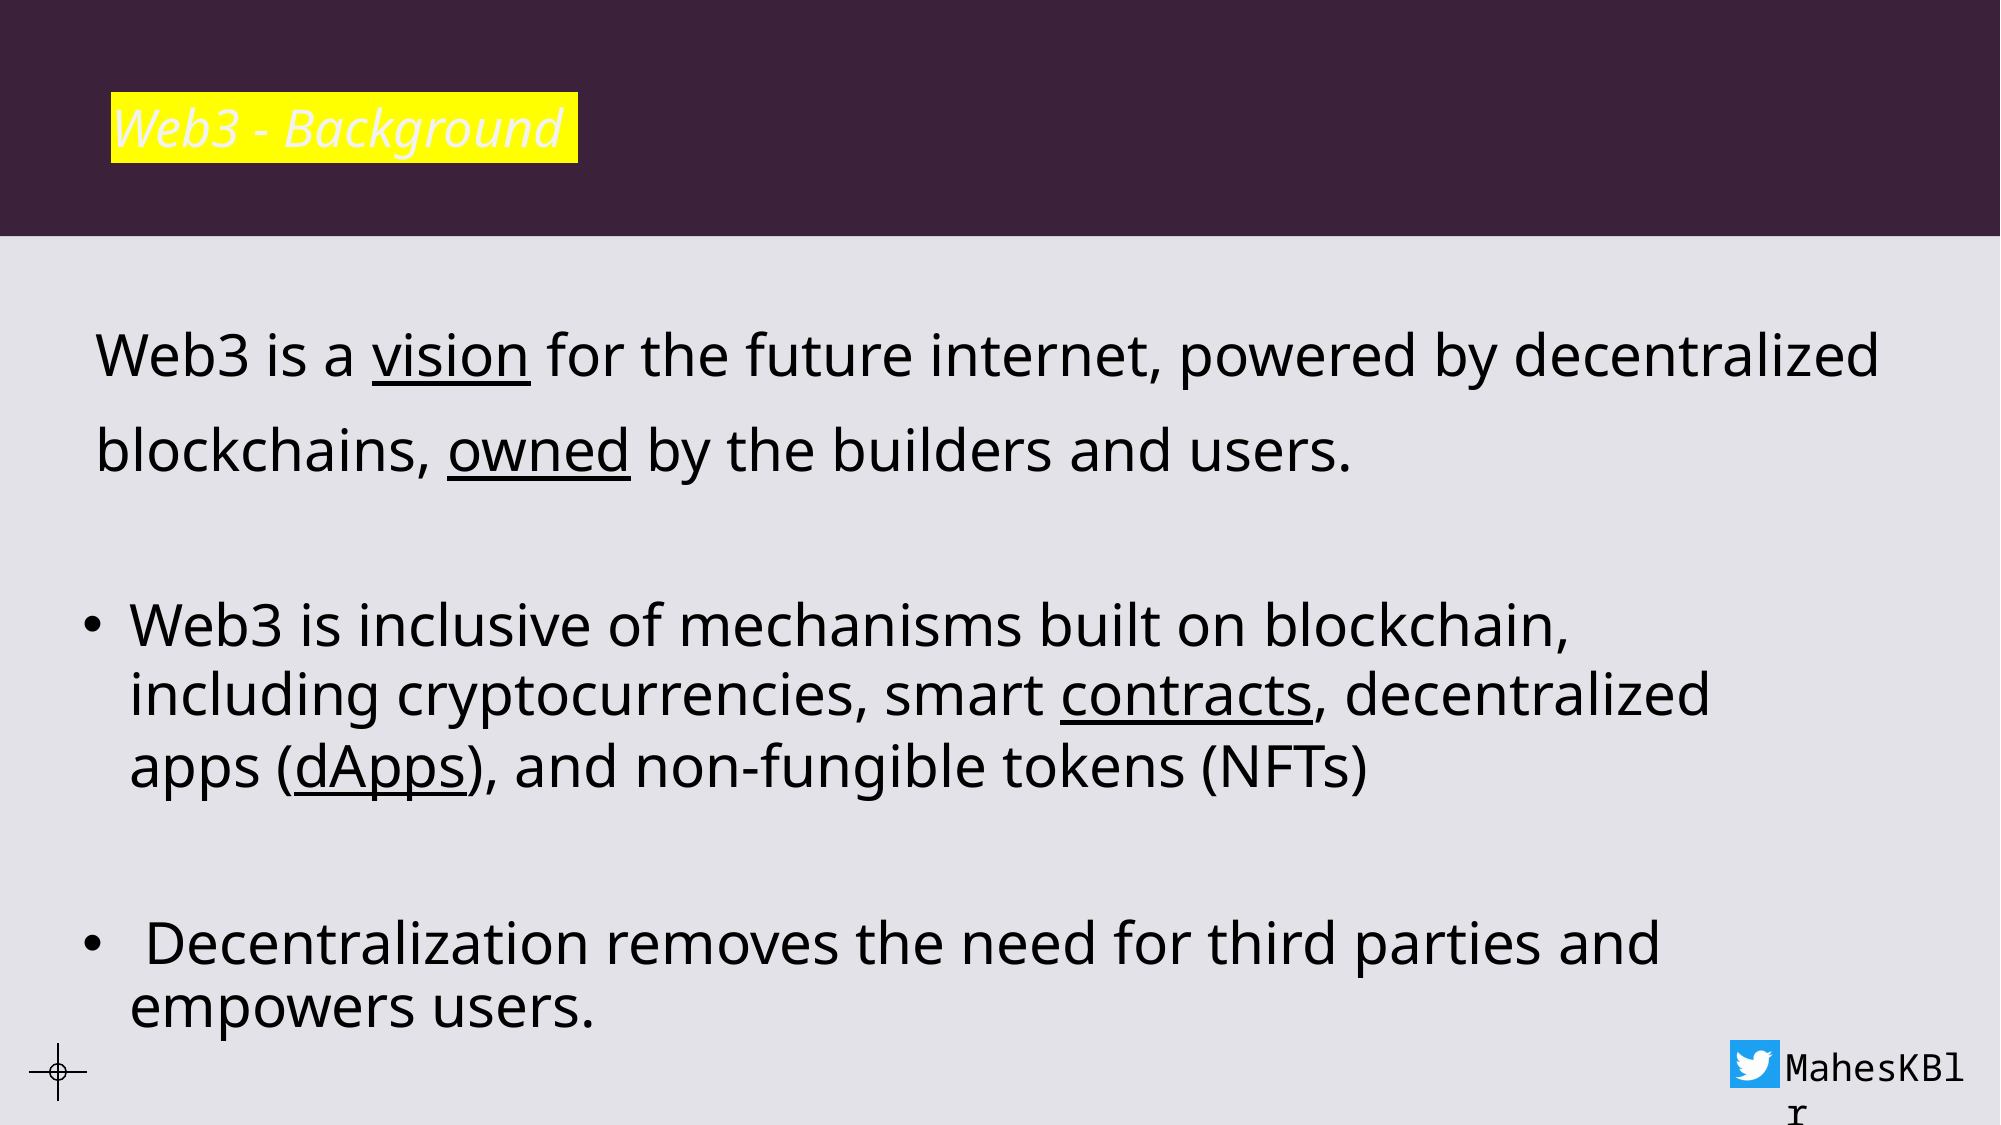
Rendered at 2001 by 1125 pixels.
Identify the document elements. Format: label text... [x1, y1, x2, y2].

list Web3 is a vision for the future internet, powered by decentralized blockchains, owned by the builders and users. [95, 302, 1904, 941]
title Web3 - Background [96, 75, 1904, 166]
picture [1730, 1040, 1780, 1089]
text_box MahesKBlr [1770, 1036, 2000, 1125]
text_box Web3 is inclusive of mechanisms built on blockchain, including cryptocurrencies, smart contracts, decentralized apps (dApps), and non-fungible tokens (NFTs) Decentralization removes the need for third parties and empowers users. [67, 588, 1771, 1048]
